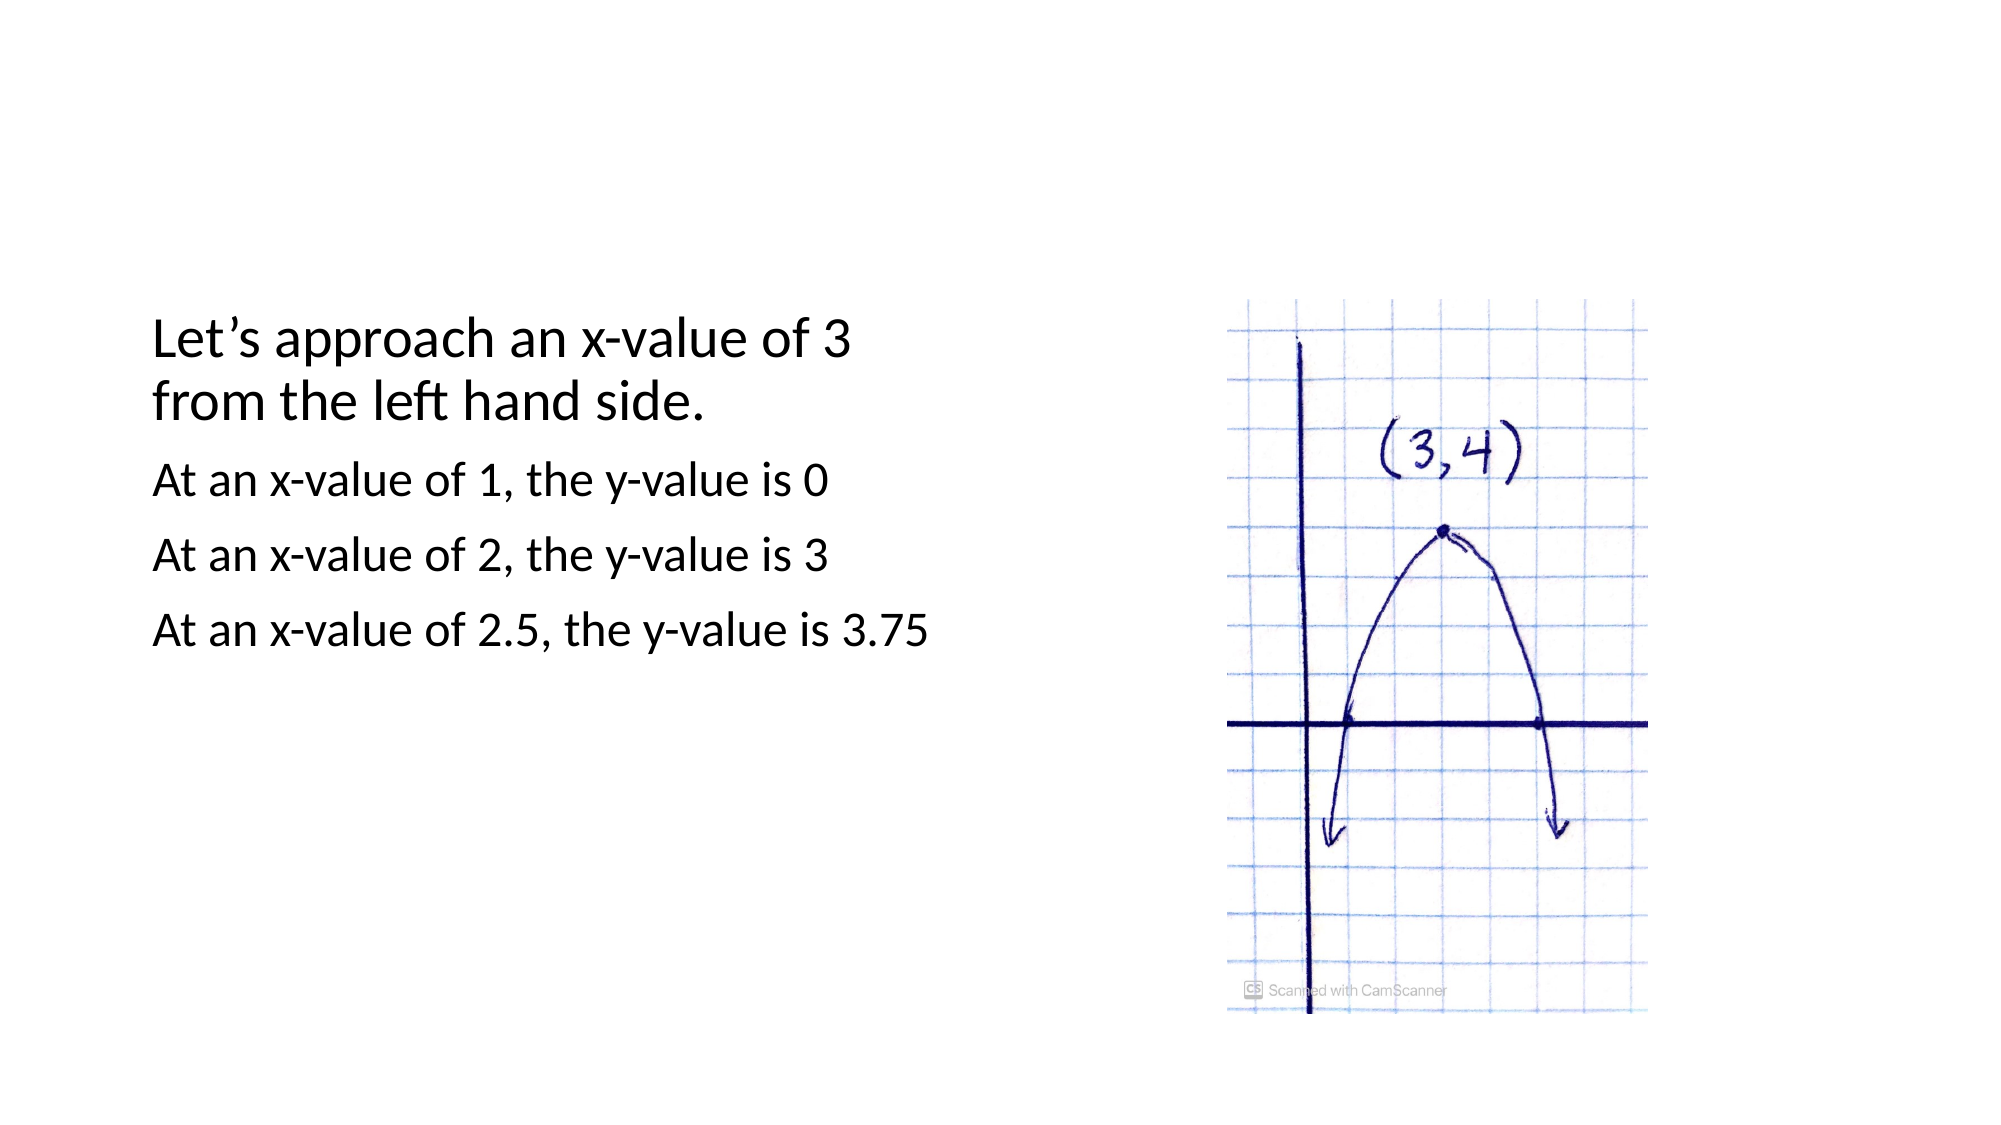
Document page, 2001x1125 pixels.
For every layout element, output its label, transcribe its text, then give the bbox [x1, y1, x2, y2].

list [1227, 299, 1648, 1014]
list Let’s approach an x-value of 3 from the left hand side. At an x-value of 1, the y-value is 0 At an x-value of 2, the y-value is 3 At an x-value of 2.5, the y-value is 3.75 [137, 299, 988, 1014]
